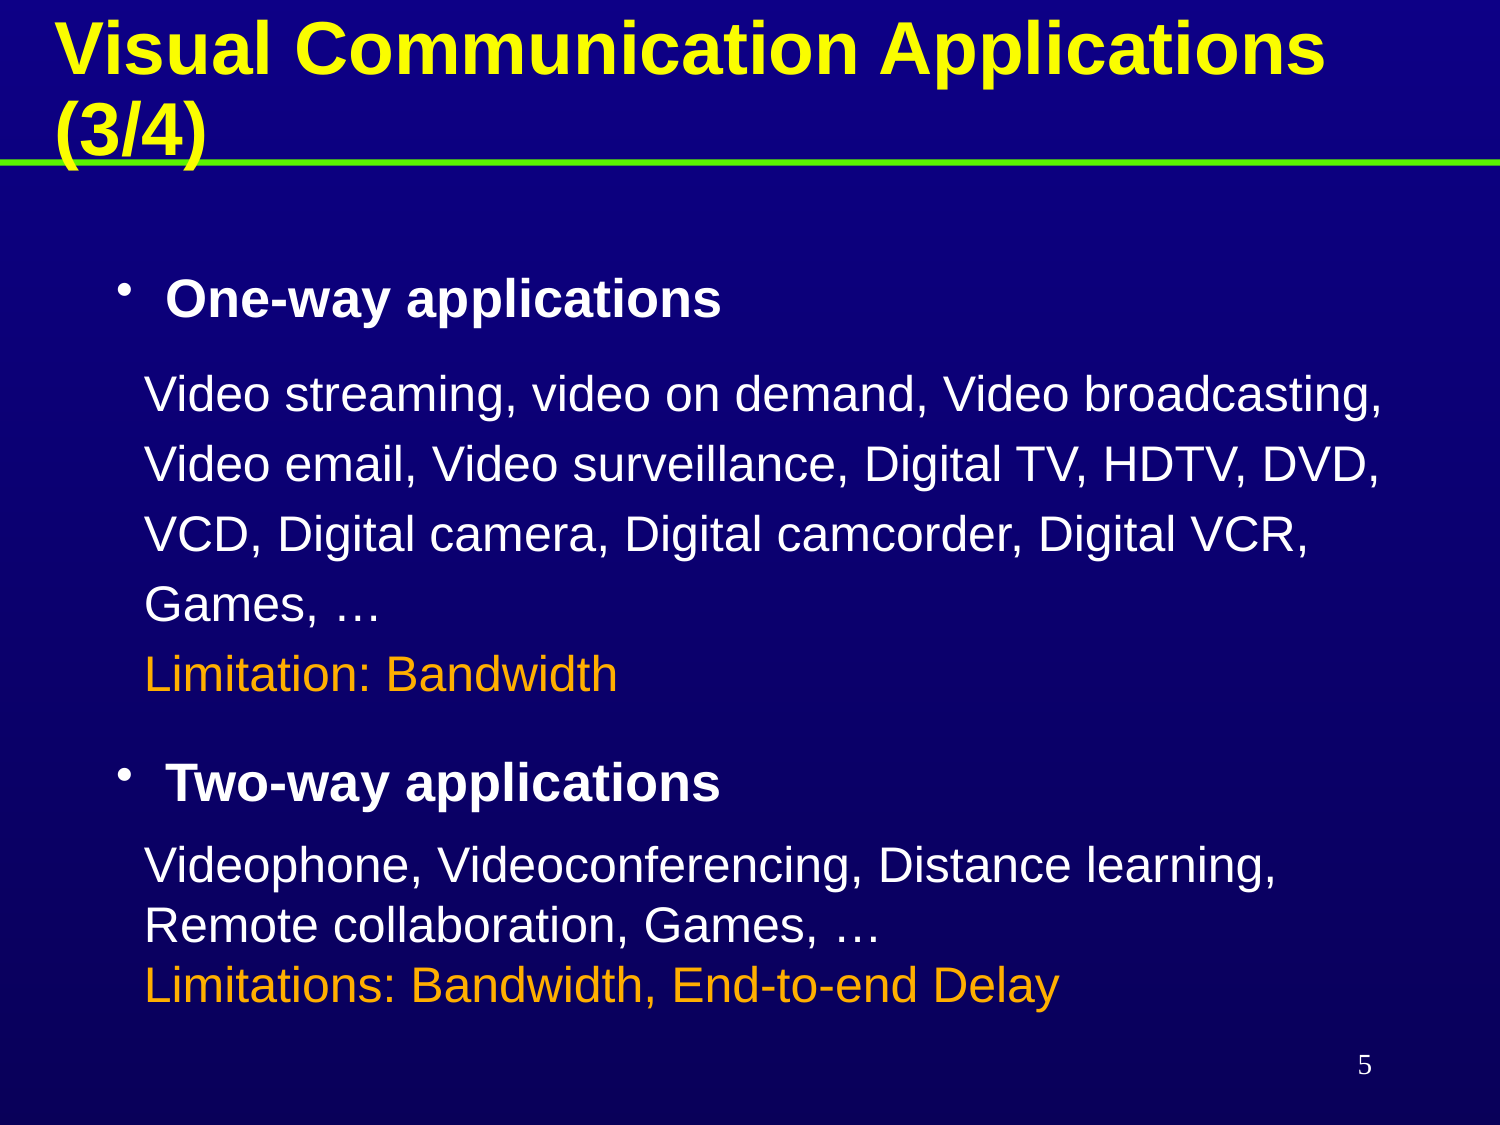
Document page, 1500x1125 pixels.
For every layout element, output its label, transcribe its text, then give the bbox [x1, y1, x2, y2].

text_box One-way applications Video streaming, video on demand, Video broadcasting, Video email, Video surveillance, Digital TV, HDTV, DVD, VCD, Digital camera, Digital camcorder, Digital VCR, Games, … Limitation: Bandwidth Two-way applications Videophone, Videoconferencing, Distance learning, Remote collaboration, Games, … Limitations: Bandwidth, End-to-end Delay [101, 255, 1402, 1021]
slide_number 5 [1074, 1024, 1388, 1101]
title Visual Communication Applications (3/4) [39, 46, 1459, 136]
